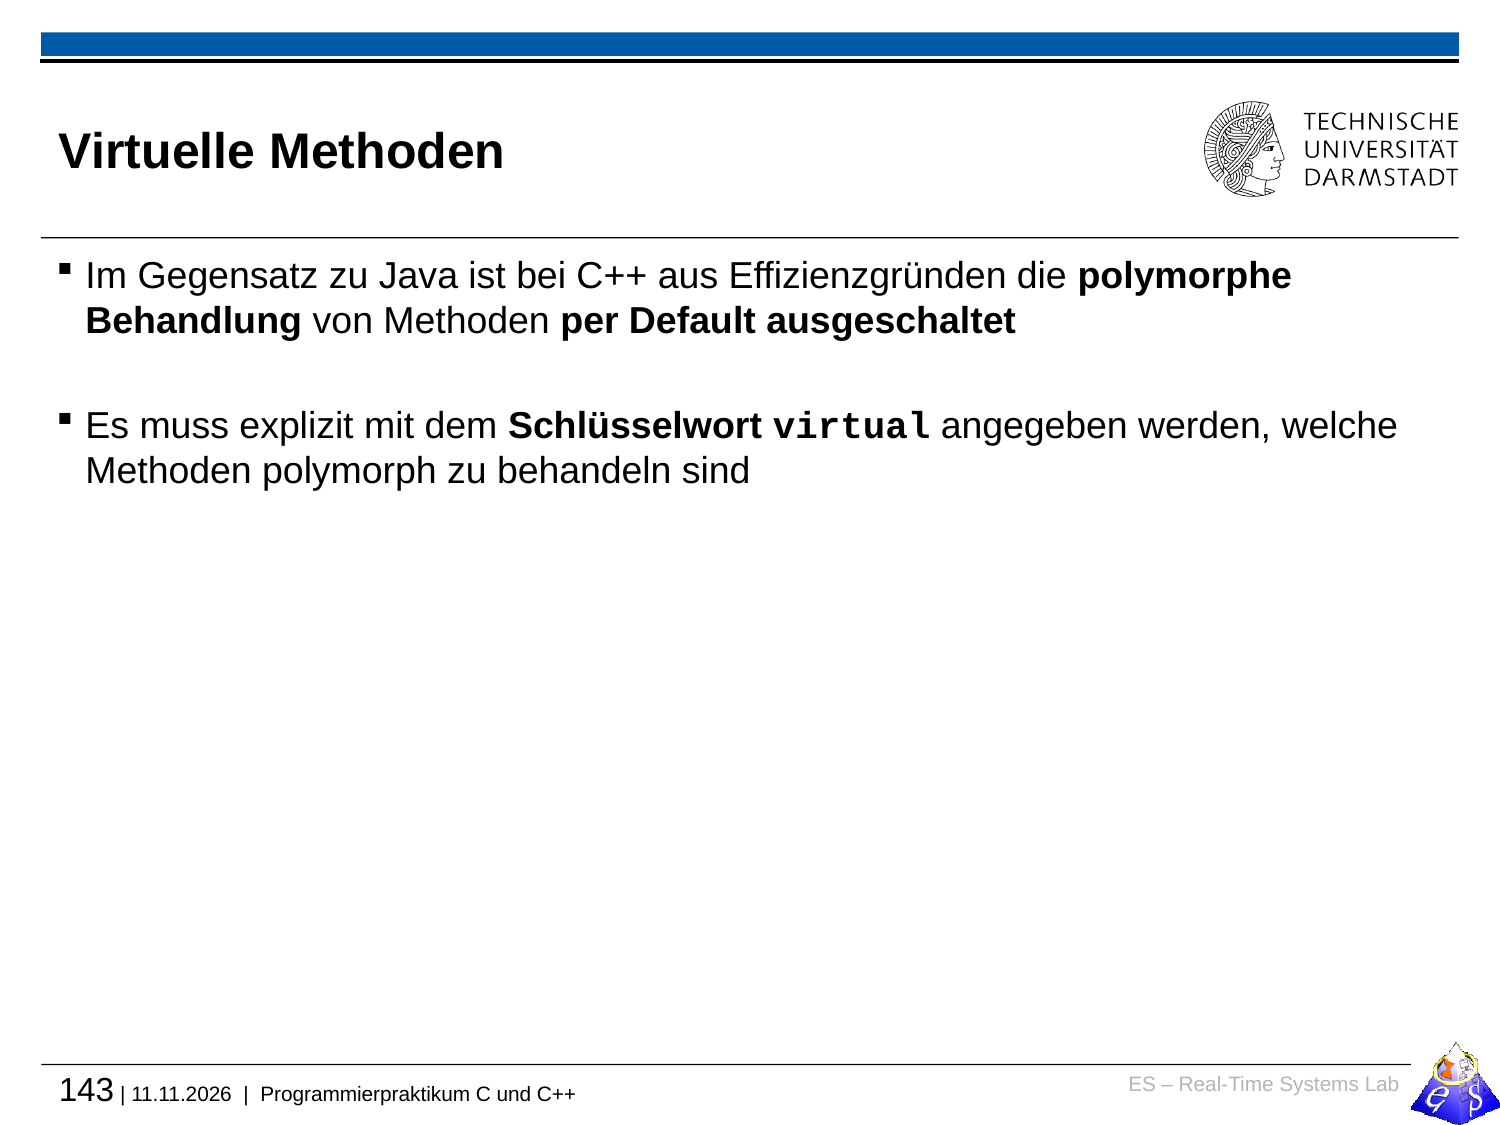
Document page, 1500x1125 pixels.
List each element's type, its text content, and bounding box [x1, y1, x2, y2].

title Virtuelle Methoden [58, 80, 1187, 218]
picture [1187, 84, 1483, 214]
list Im Gegensatz zu Java ist bei C++ aus Effizienzgründen die polymorphe Behandlung von Methoden per Default ausgeschaltet Es muss explizit mit dem Schlüsselwort virtual angegeben werden, welche Methoden polymorph zu behandeln sind [41, 243, 1459, 1059]
picture [1411, 1041, 1500, 1125]
